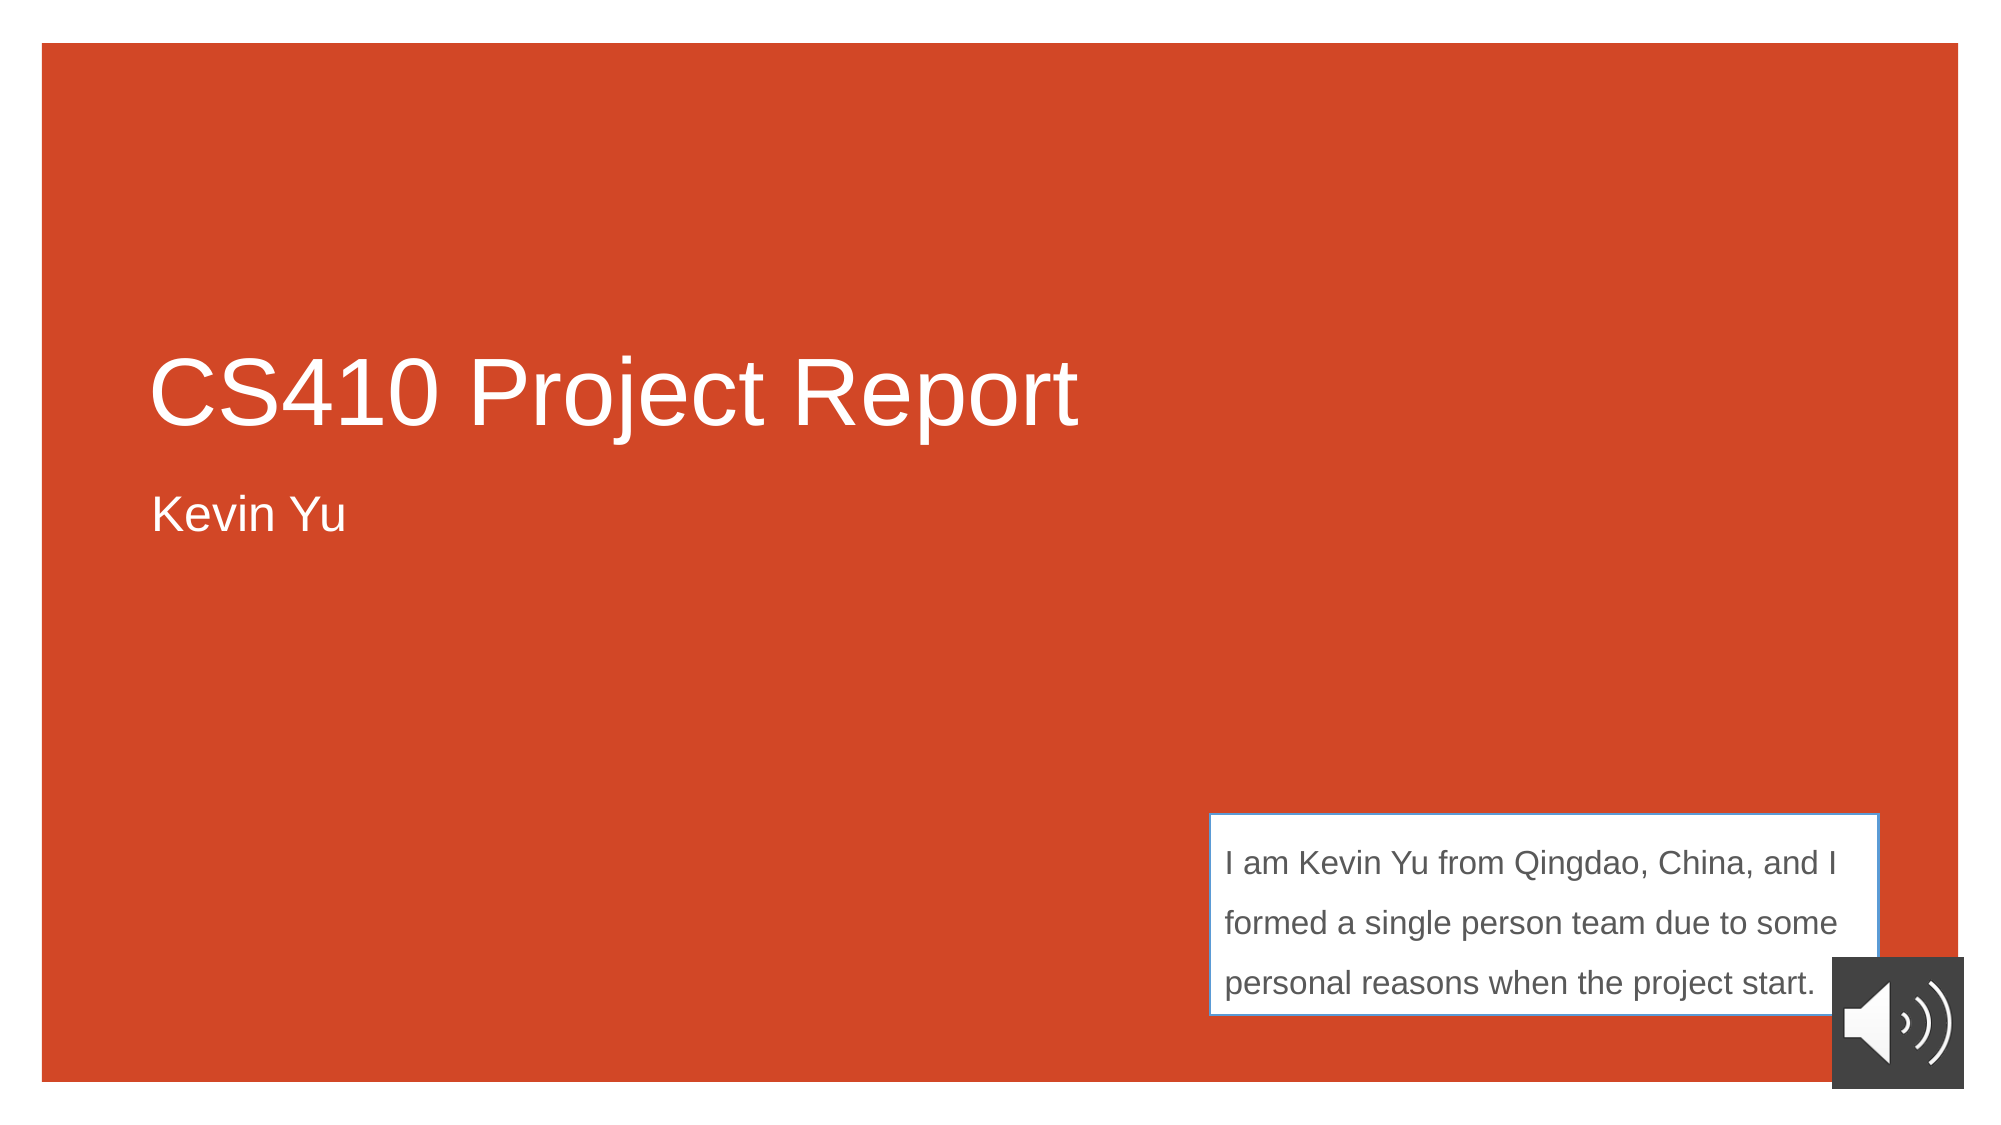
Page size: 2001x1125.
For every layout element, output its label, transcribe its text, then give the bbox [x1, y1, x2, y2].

title CS410 Project Report [133, 190, 1706, 583]
subtitle Kevin Yu [135, 481, 1708, 668]
picture [1831, 956, 1965, 1090]
text_box I am Kevin Yu from Qingdao, China, and I formed a single person team due to some personal reasons when the project start. [1209, 813, 1880, 1016]
